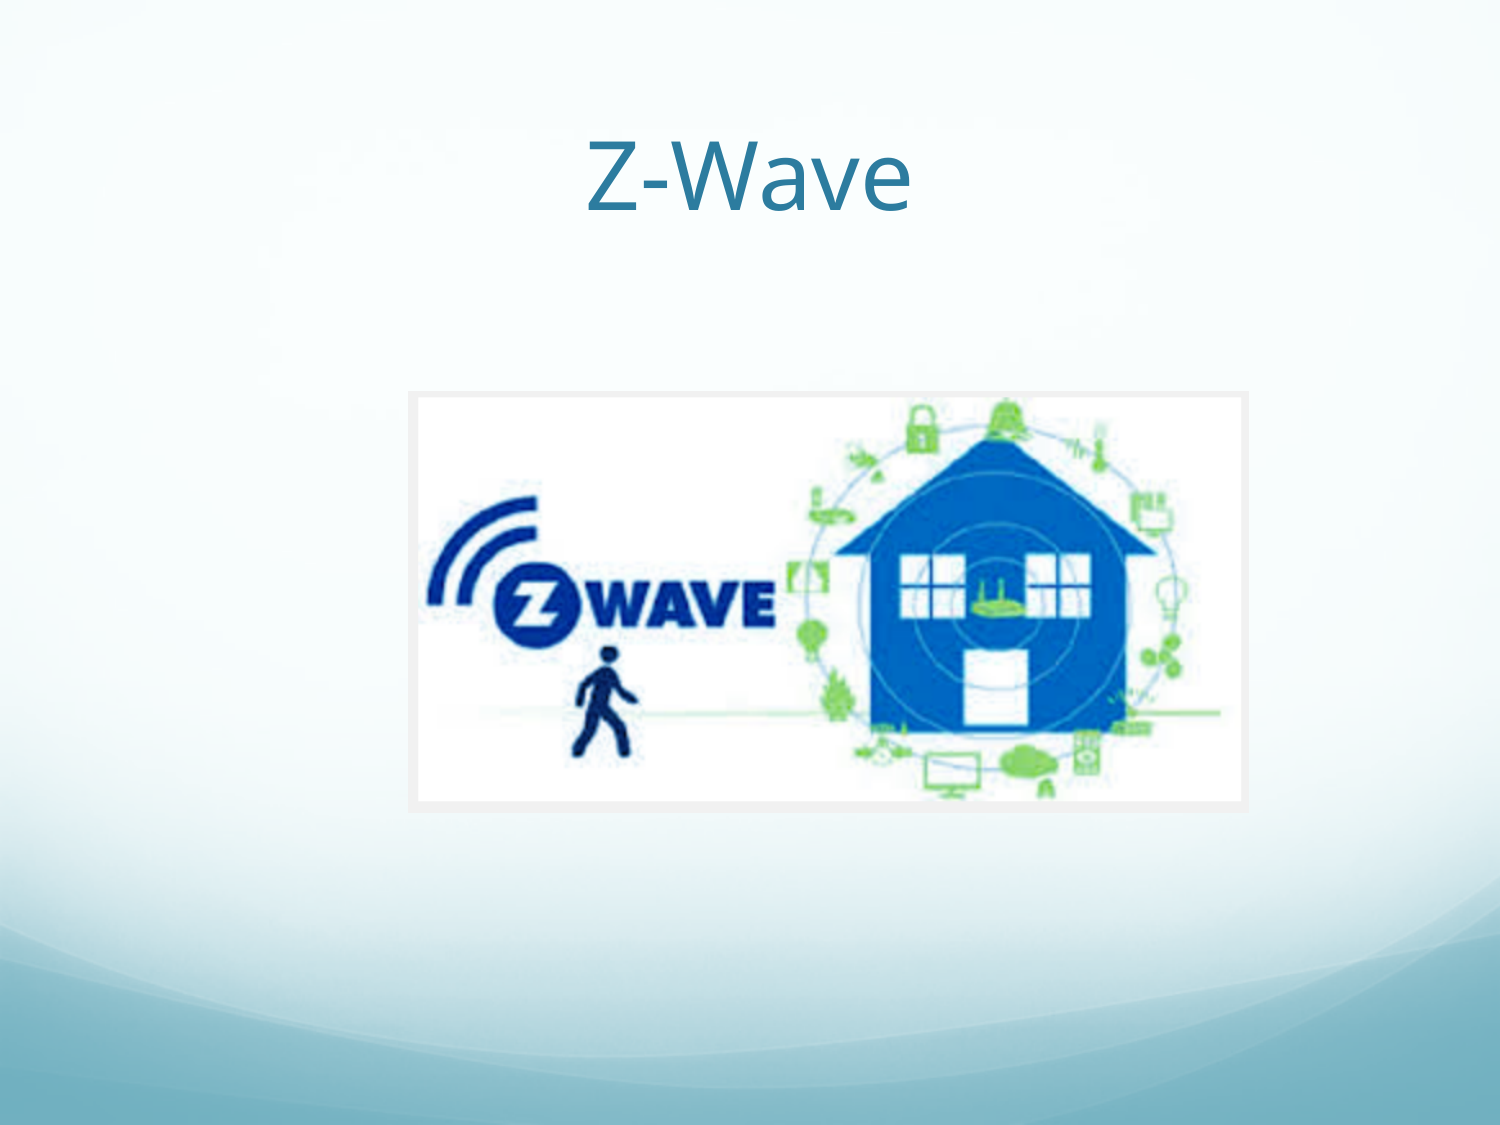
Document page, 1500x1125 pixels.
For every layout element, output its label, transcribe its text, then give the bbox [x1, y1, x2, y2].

title Z-Wave [90, 17, 1410, 237]
picture [407, 391, 1249, 814]
